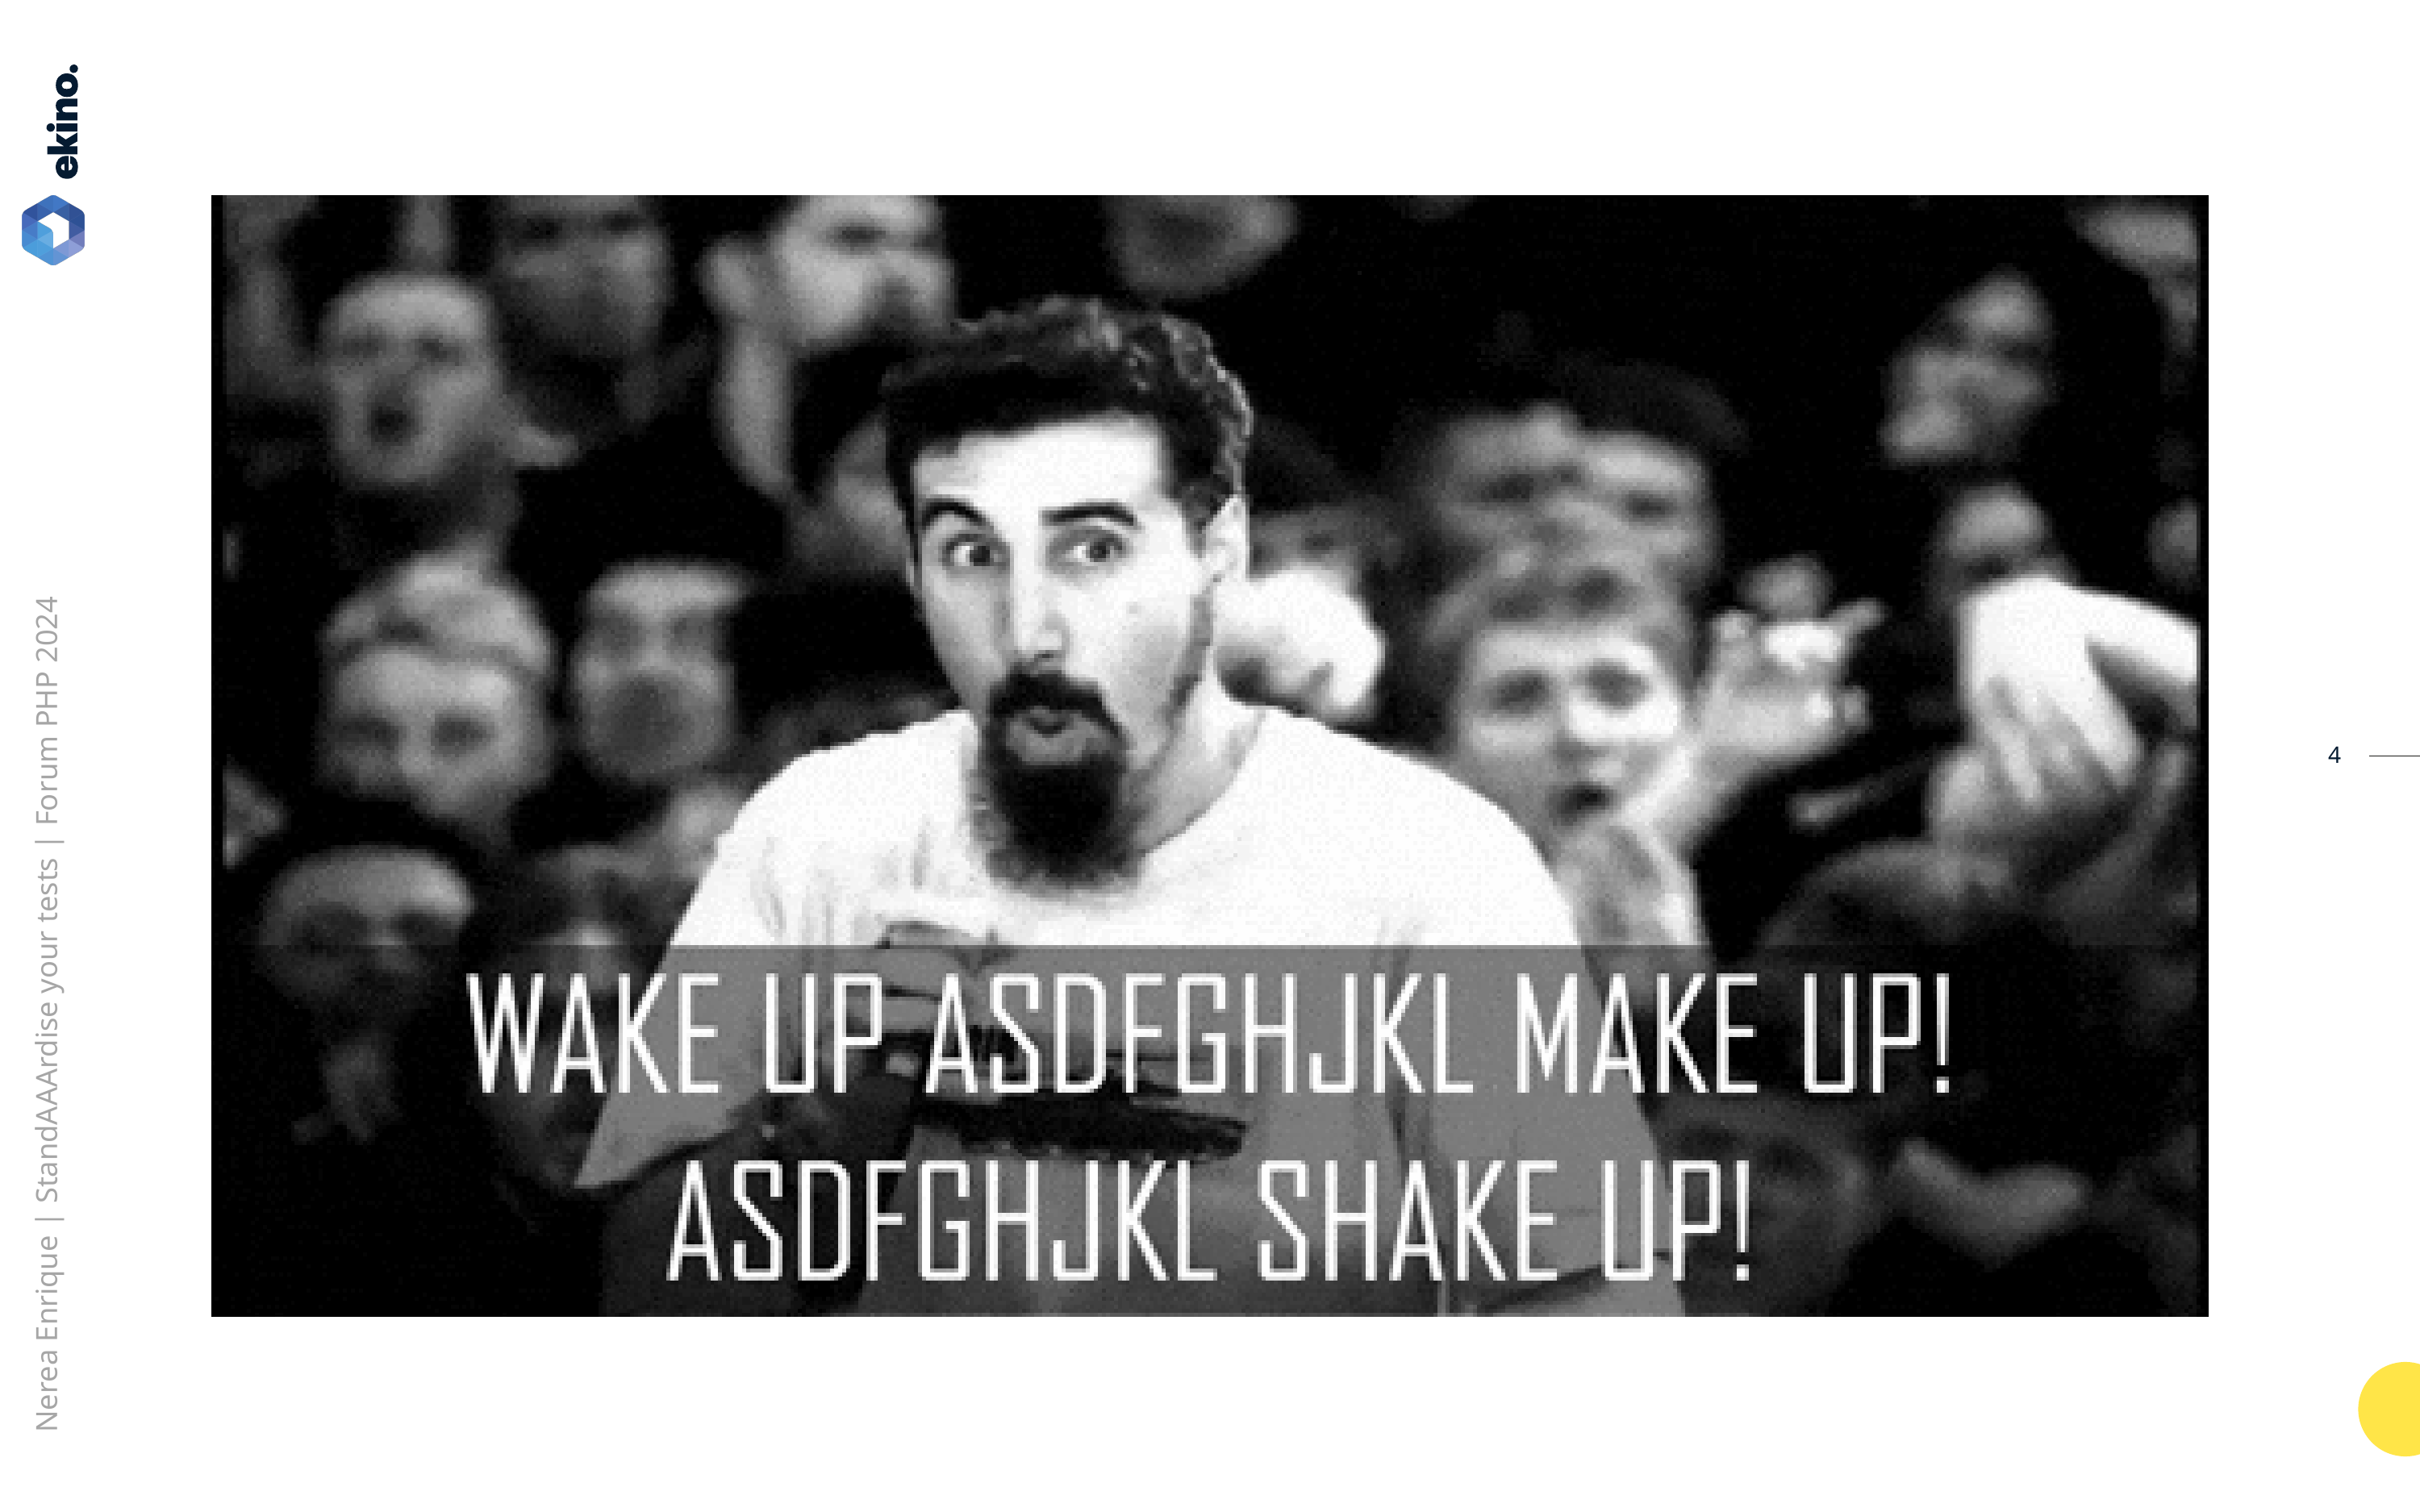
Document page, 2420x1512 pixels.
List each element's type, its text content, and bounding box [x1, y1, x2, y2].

slide_number 3 [2279, 715, 2354, 797]
footer Nerea Enrique | StandAAArdise your tests | Forum PHP 2024 [22, 565, 102, 1445]
picture [22, 195, 85, 265]
picture [211, 195, 2209, 1317]
